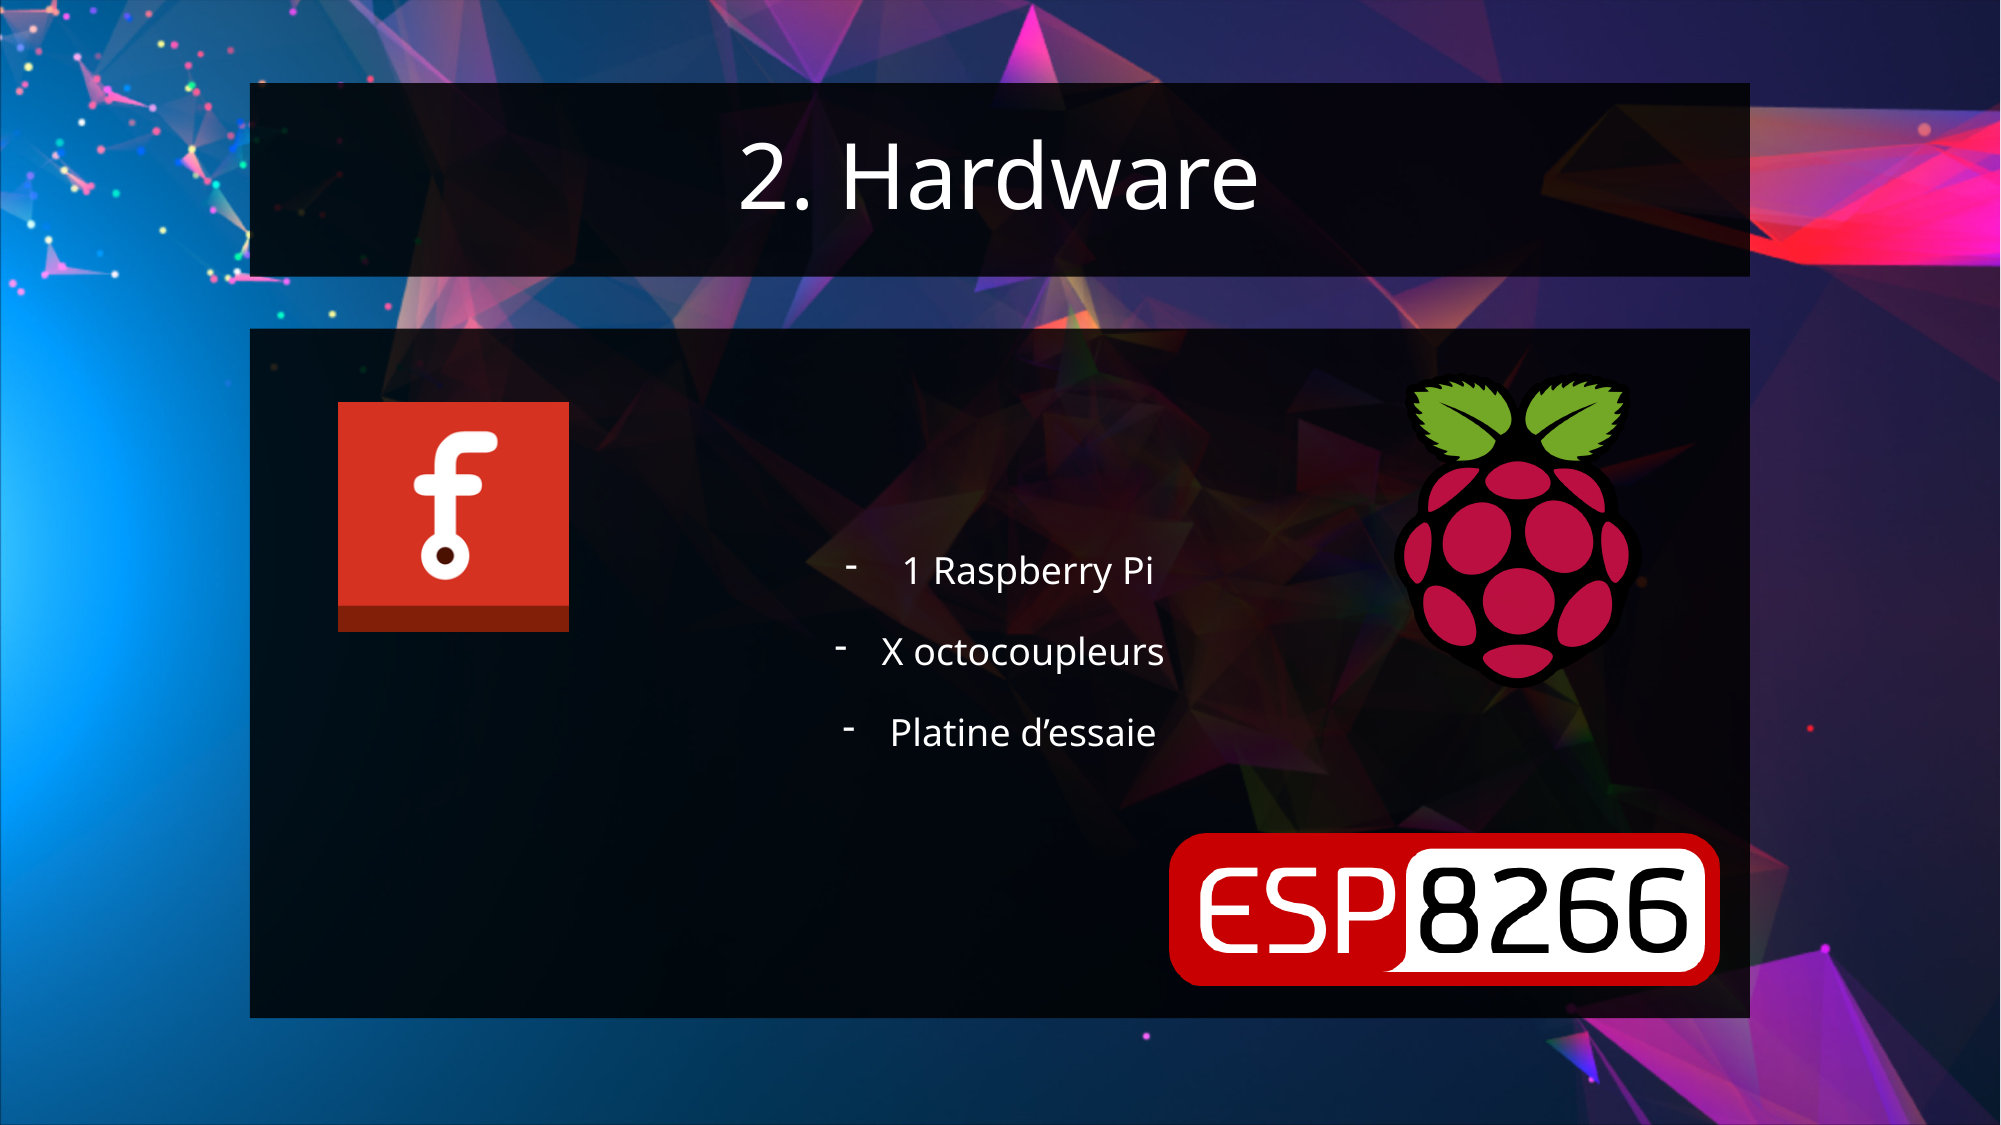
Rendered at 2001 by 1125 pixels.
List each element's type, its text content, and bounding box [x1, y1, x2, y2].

text_box 1 Raspberry Pi X octocoupleurs Platine d’essaie [249, 328, 1750, 1019]
picture [0, 0, 2001, 1125]
title 2. Hardware [249, 83, 1750, 277]
